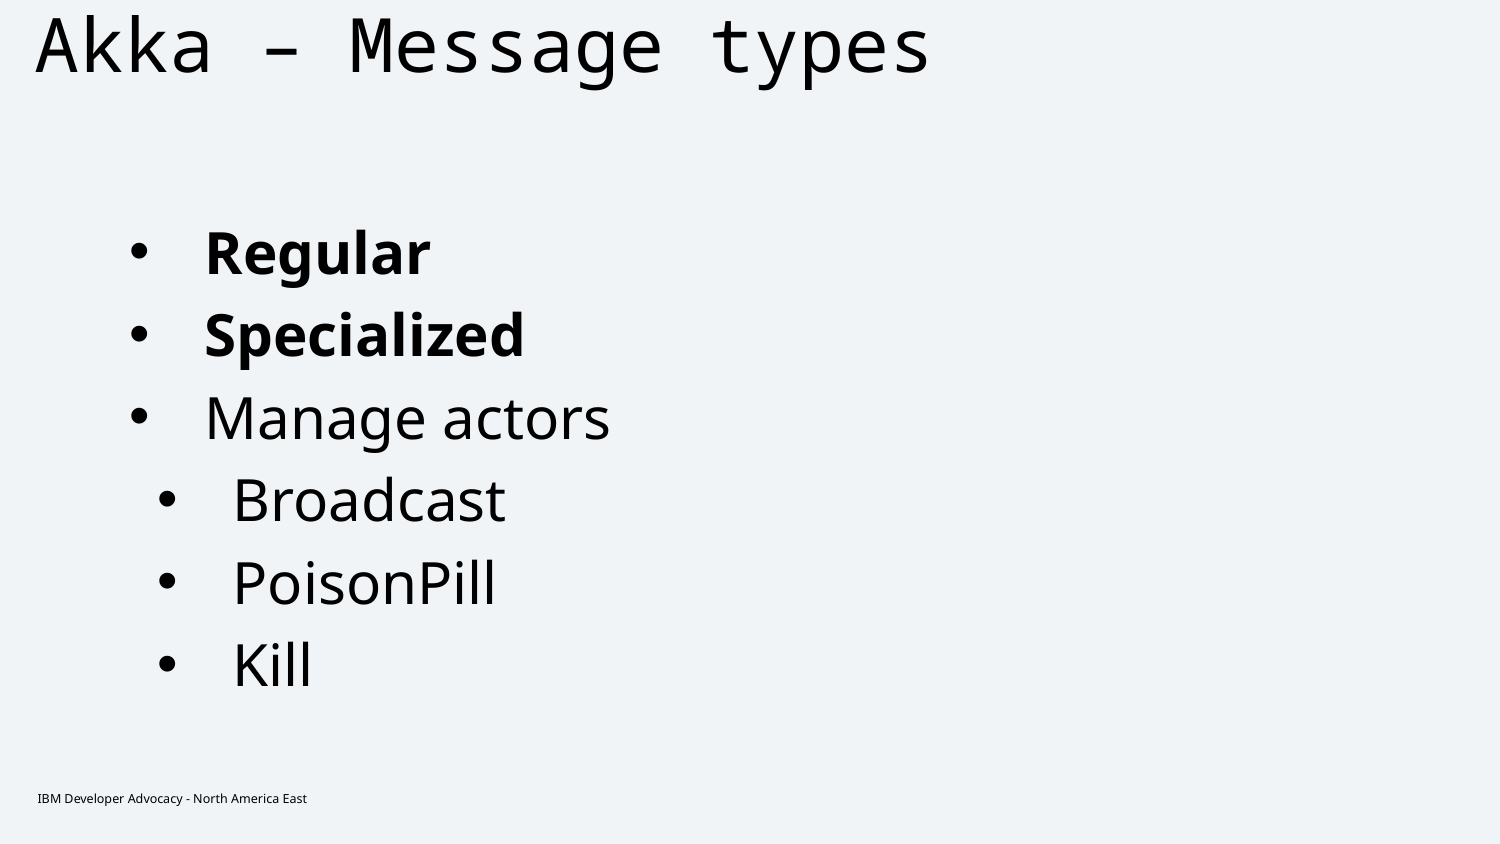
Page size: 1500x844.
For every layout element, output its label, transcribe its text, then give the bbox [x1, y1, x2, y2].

footer IBM Developer Advocacy - North America East [37, 785, 713, 813]
title Akka – Message types [34, 28, 1302, 161]
list Regular Specialized Manage actors Broadcast PoisonPill Kill [101, 133, 1350, 667]
